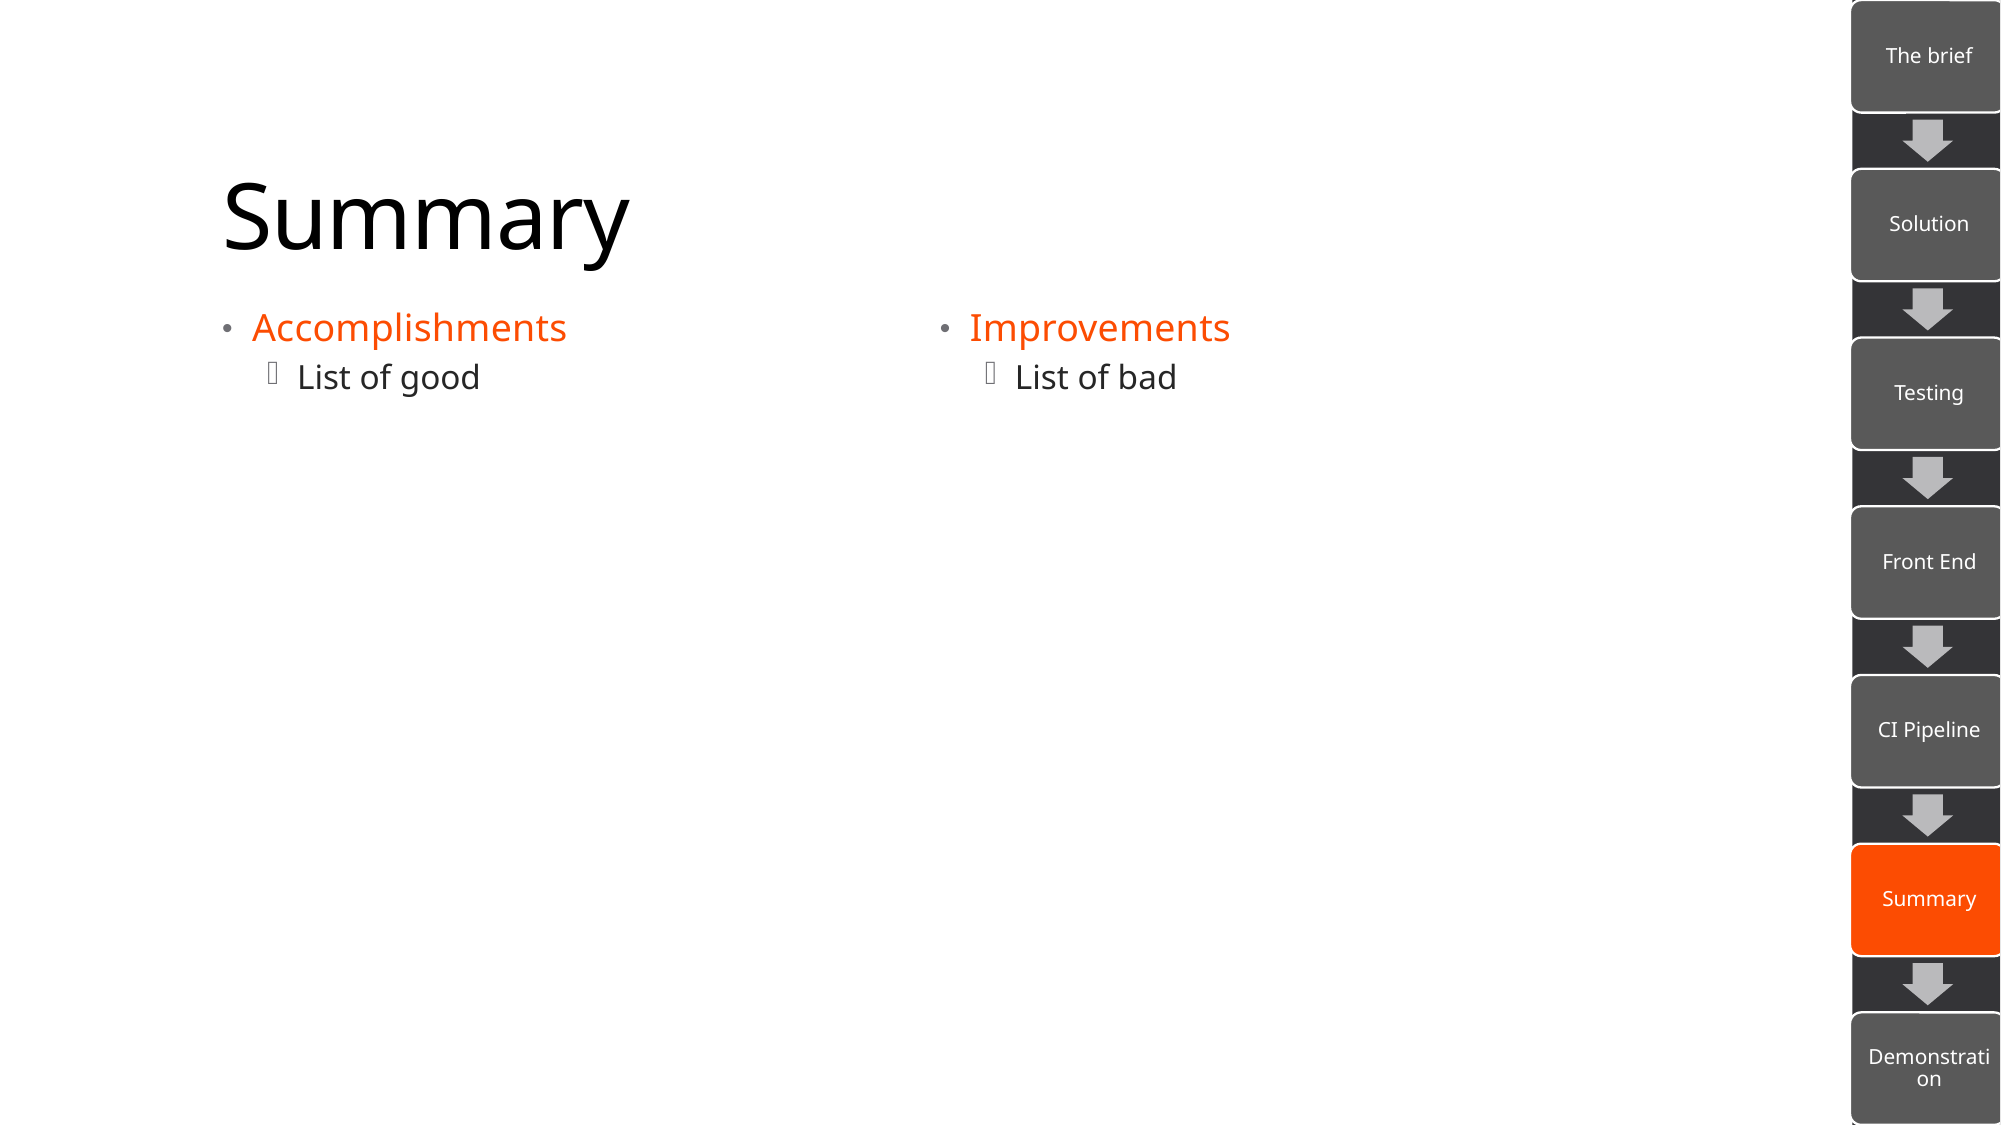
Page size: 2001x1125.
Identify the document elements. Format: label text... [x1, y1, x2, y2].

list Accomplishments List of good [206, 299, 924, 1014]
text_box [1849, 0, 2000, 1125]
title Summary [206, 60, 1797, 278]
text_box Improvements List of bad [924, 299, 1643, 1014]
